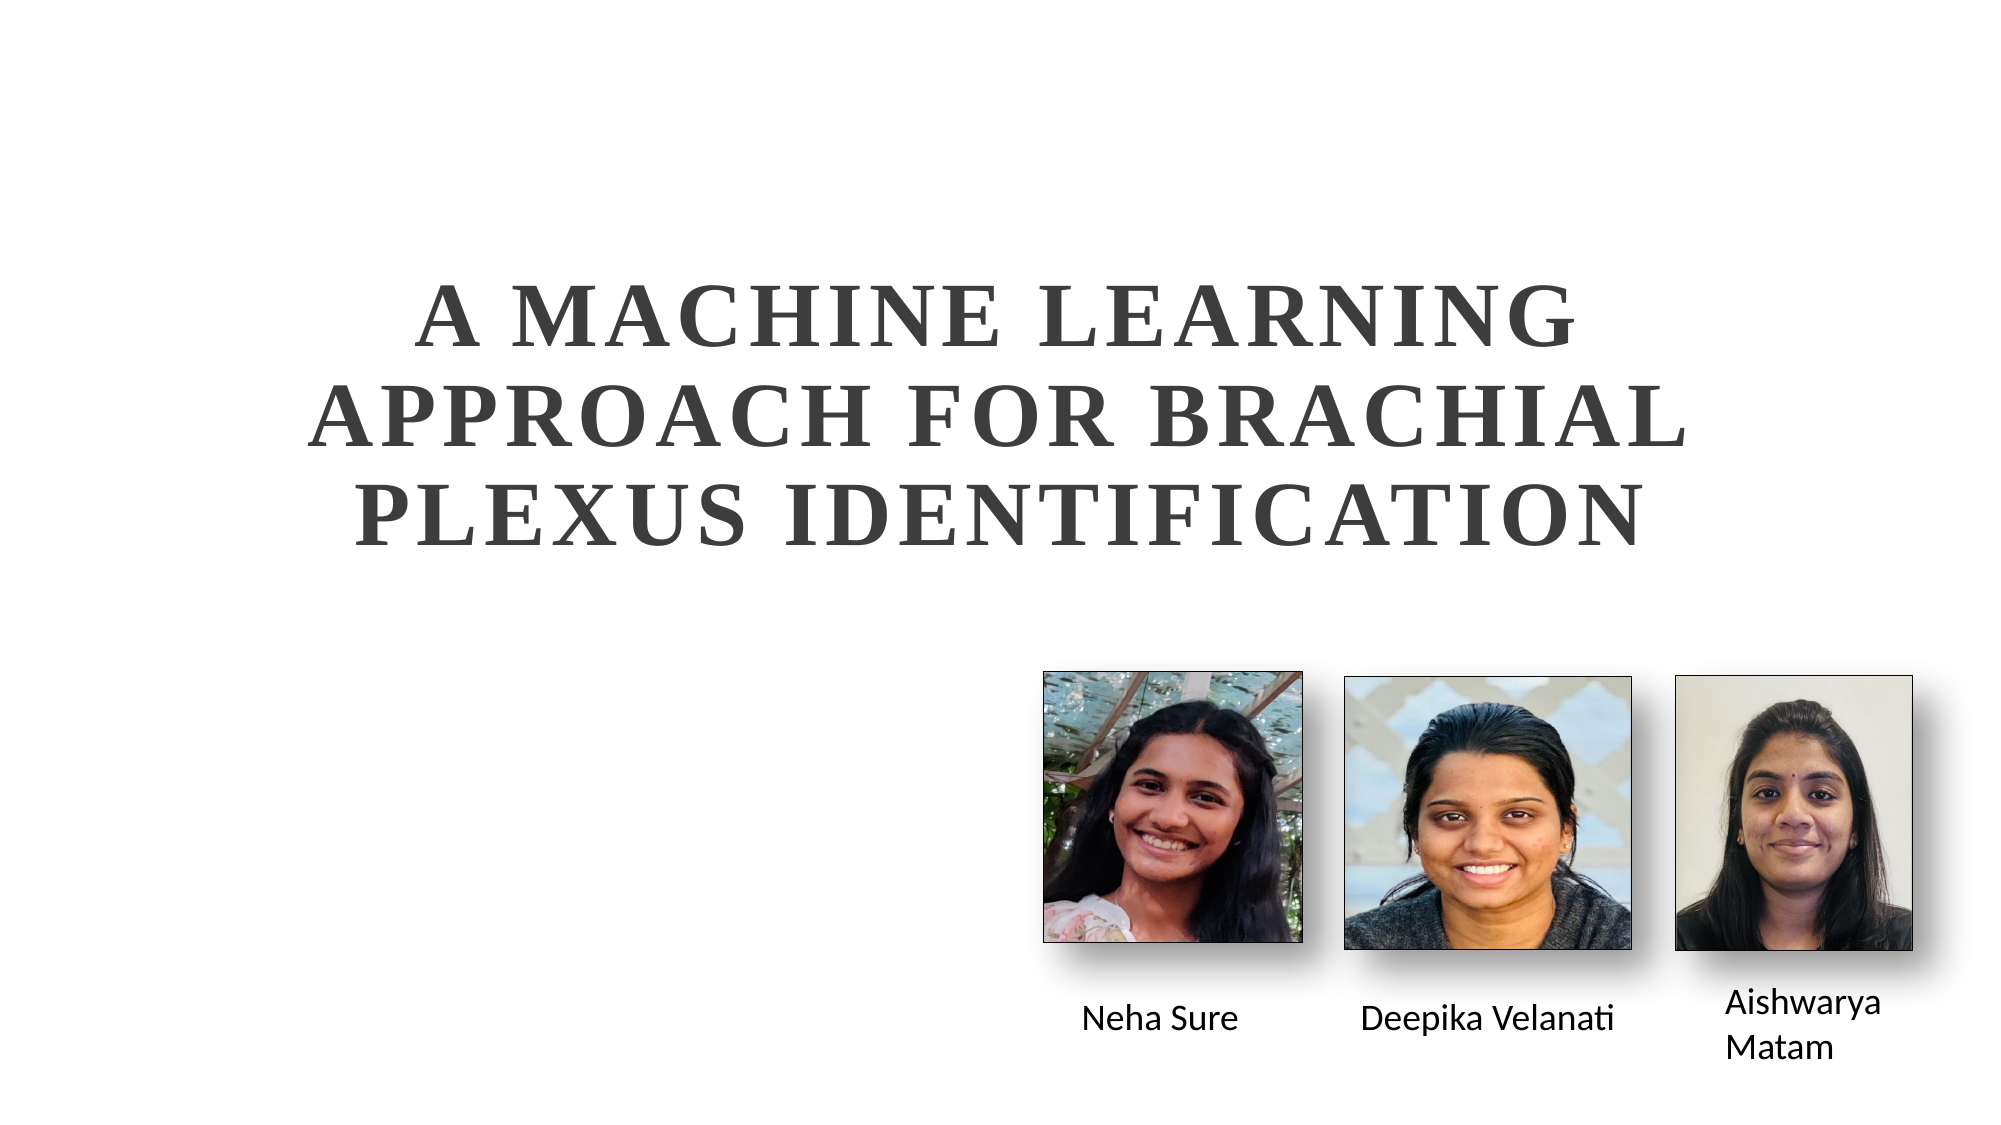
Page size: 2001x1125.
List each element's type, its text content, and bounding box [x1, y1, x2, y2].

text_box Aishwarya Matam [1710, 969, 1961, 1120]
text_box Deepika Velanati [1345, 985, 1645, 1046]
picture [1675, 675, 1913, 951]
title A Machine Learning Approach for Brachial Plexus identification [249, 224, 1750, 600]
picture [1344, 676, 1632, 950]
text_box Neha Sure [1066, 985, 1280, 1046]
picture [1043, 671, 1303, 943]
